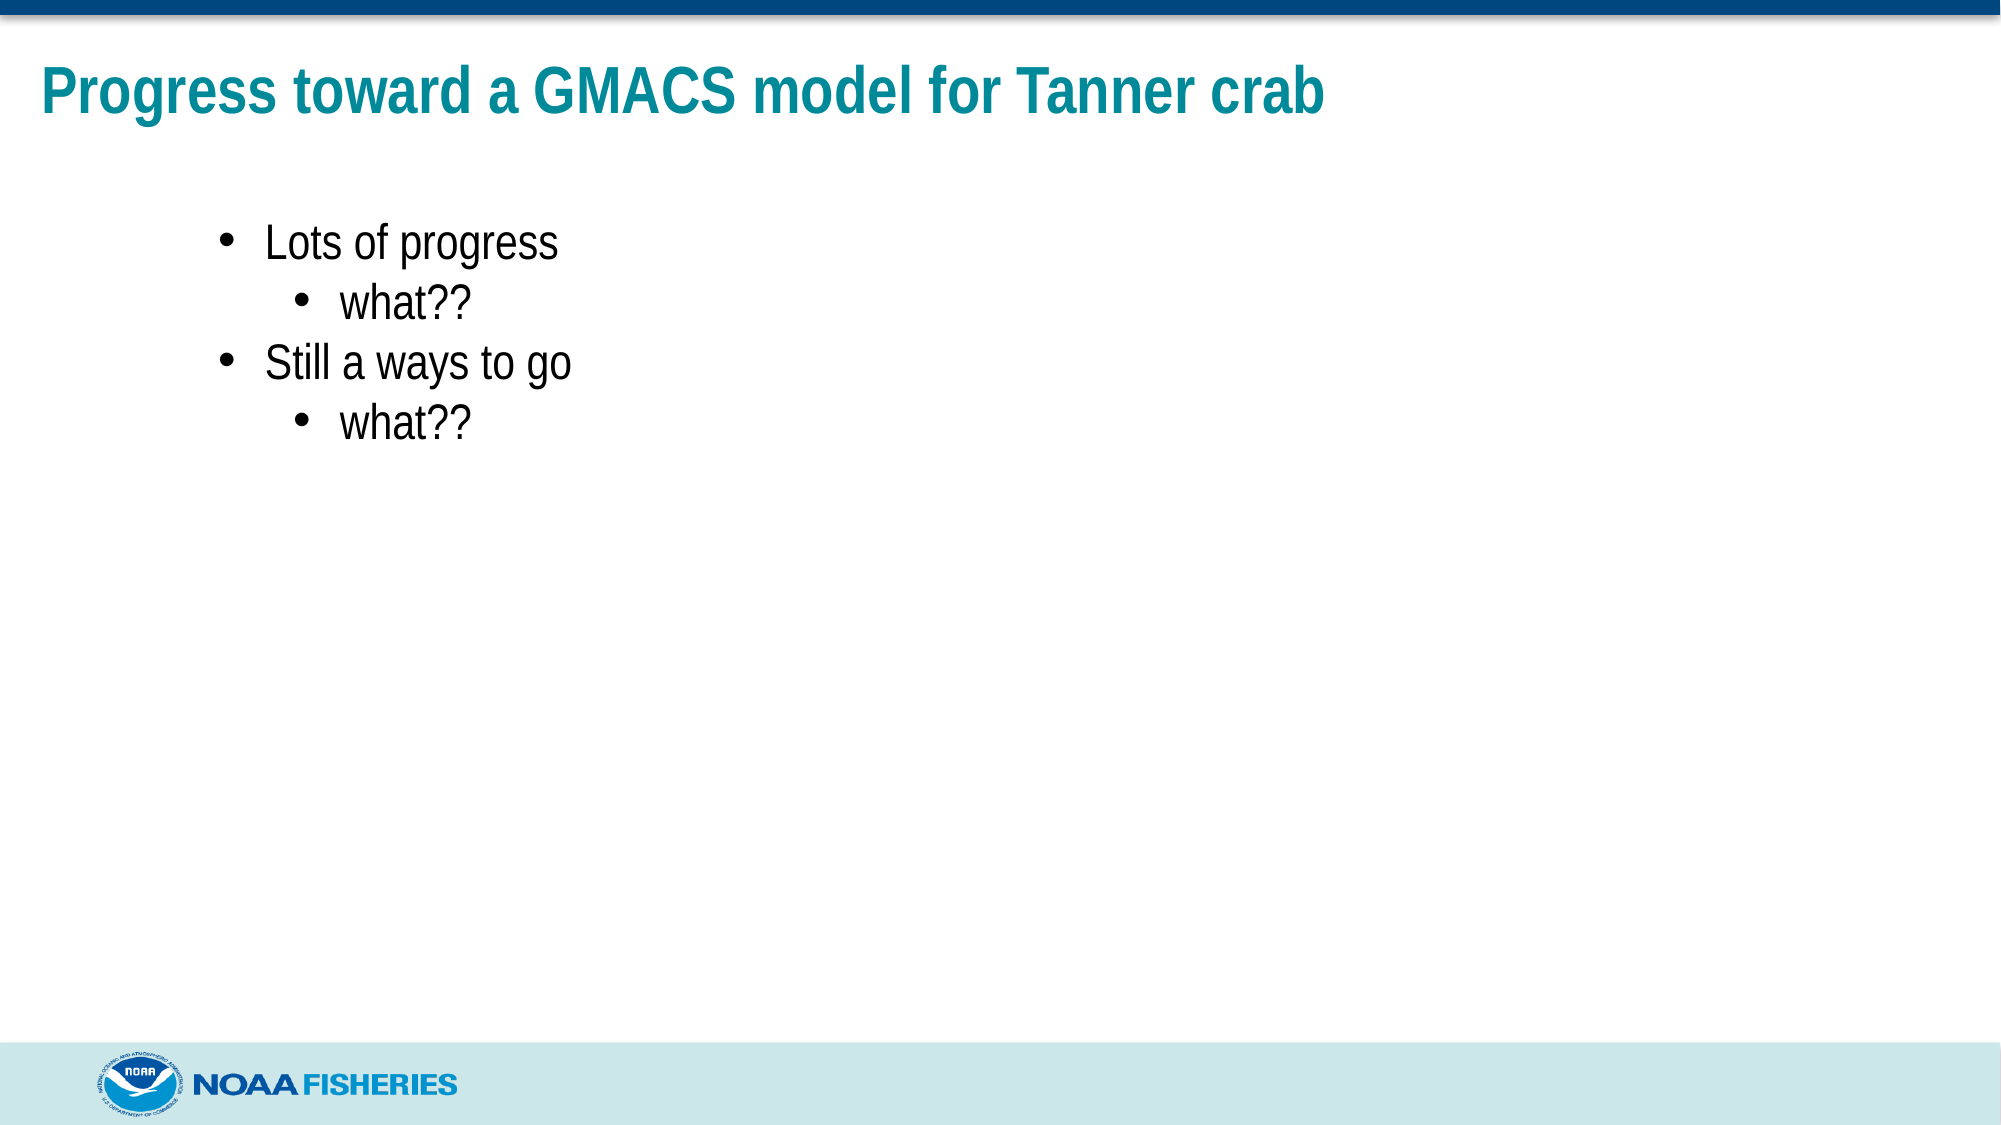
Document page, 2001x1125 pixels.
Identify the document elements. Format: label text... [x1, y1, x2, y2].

picture [97, 1052, 457, 1117]
picture [446, 1078, 457, 1085]
title Progress toward a GMACS model for Tanner crab [26, 39, 1473, 126]
text_box Lots of progress what?? Still a ways to go what?? [203, 202, 588, 457]
